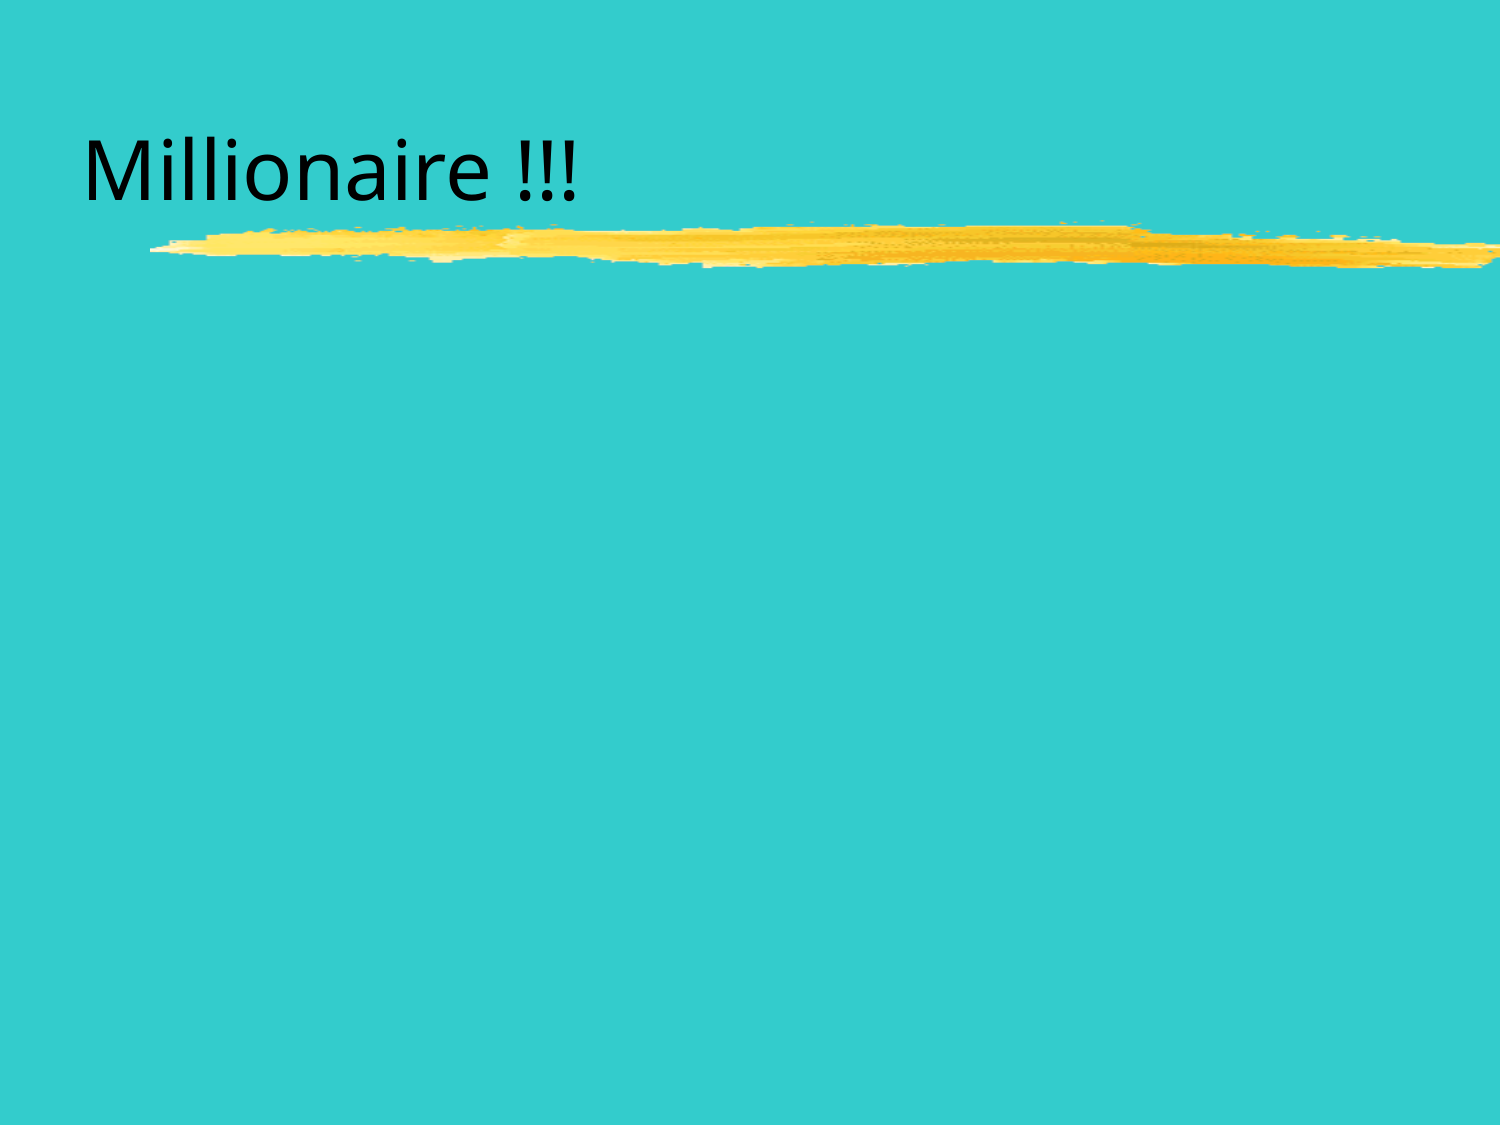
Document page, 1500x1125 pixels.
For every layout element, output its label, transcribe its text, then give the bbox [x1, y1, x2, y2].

picture [150, 215, 1500, 279]
title Millionaire !!! [66, 37, 1342, 225]
